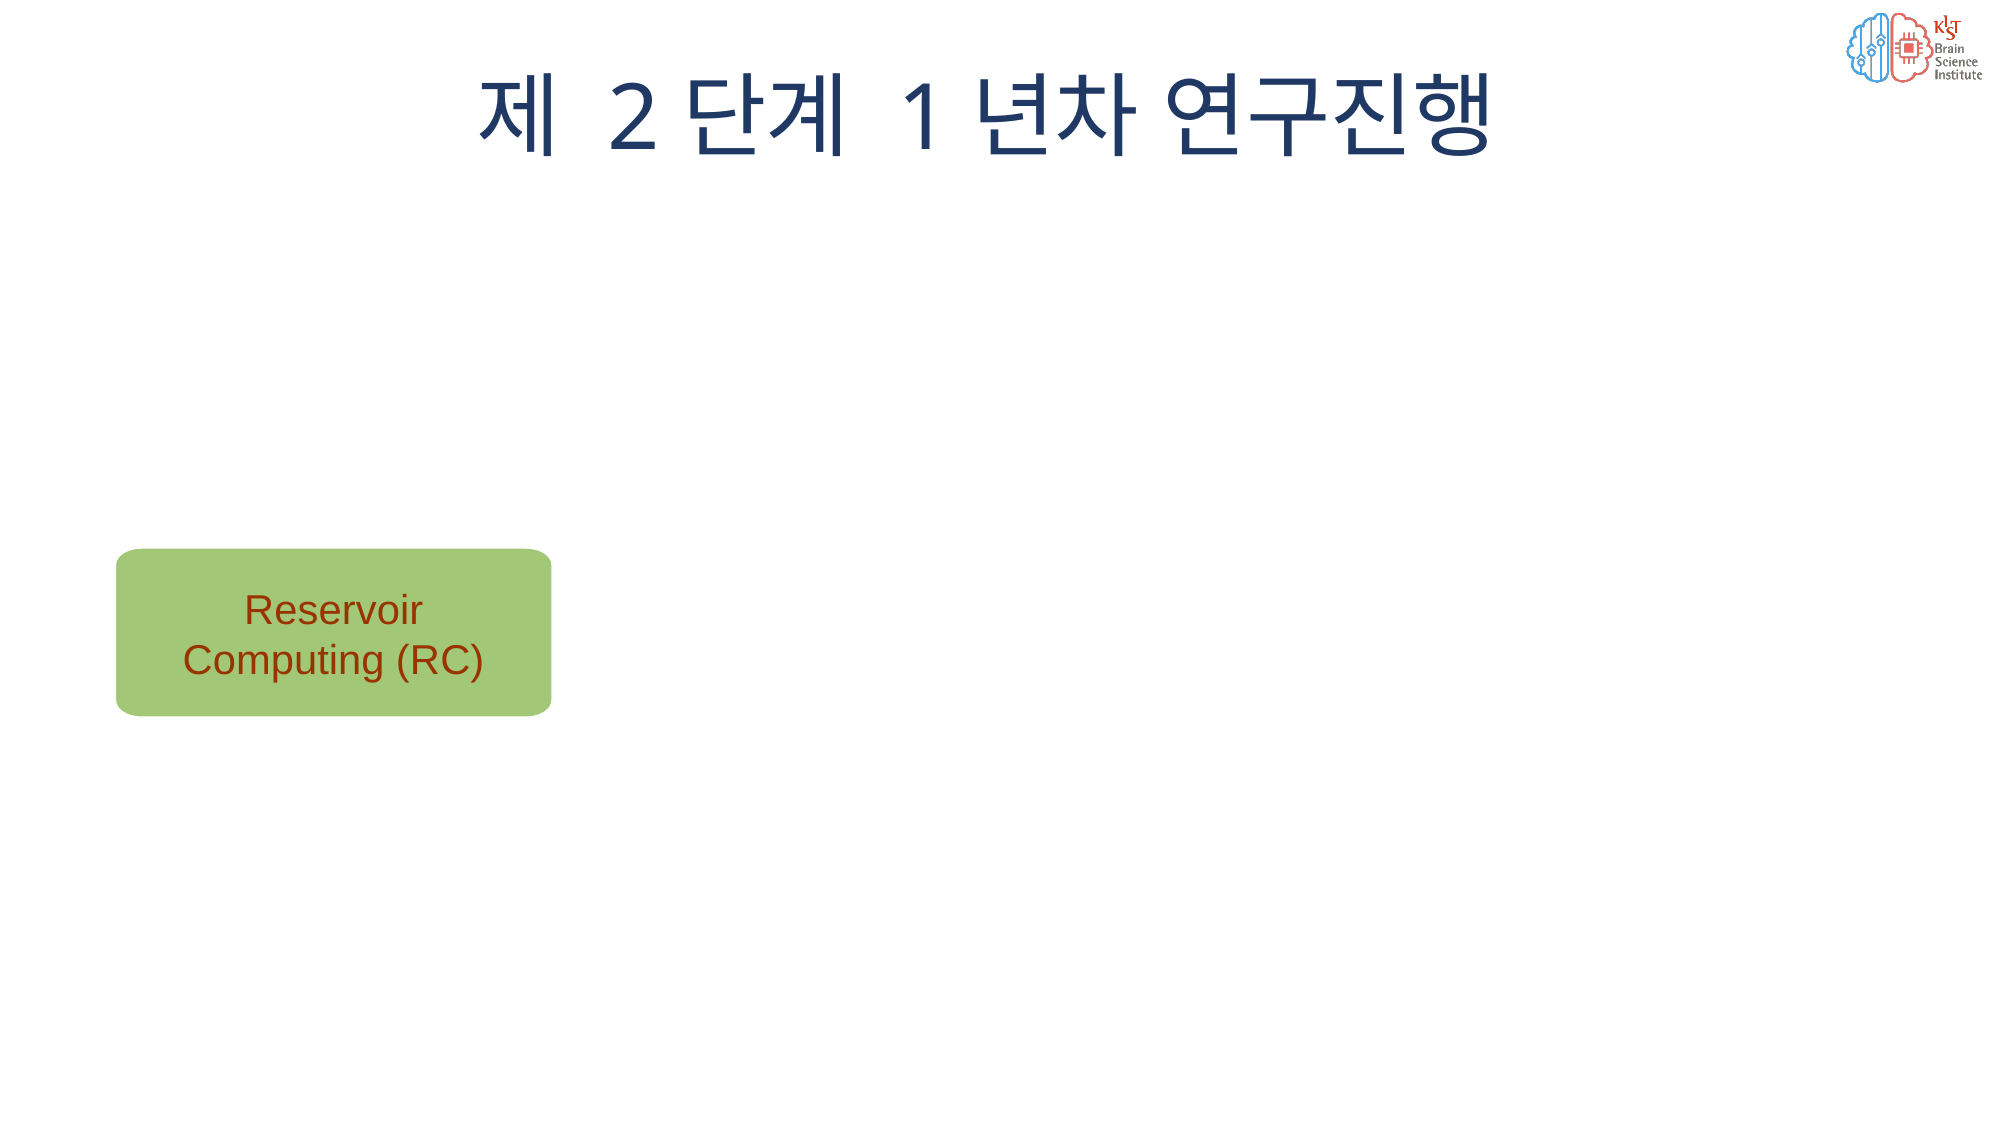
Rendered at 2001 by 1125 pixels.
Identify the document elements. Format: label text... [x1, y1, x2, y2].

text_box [115, 547, 1716, 864]
picture [1842, 8, 1985, 86]
text_box 제 2단계 1년차 연구진행 [462, 50, 1544, 176]
